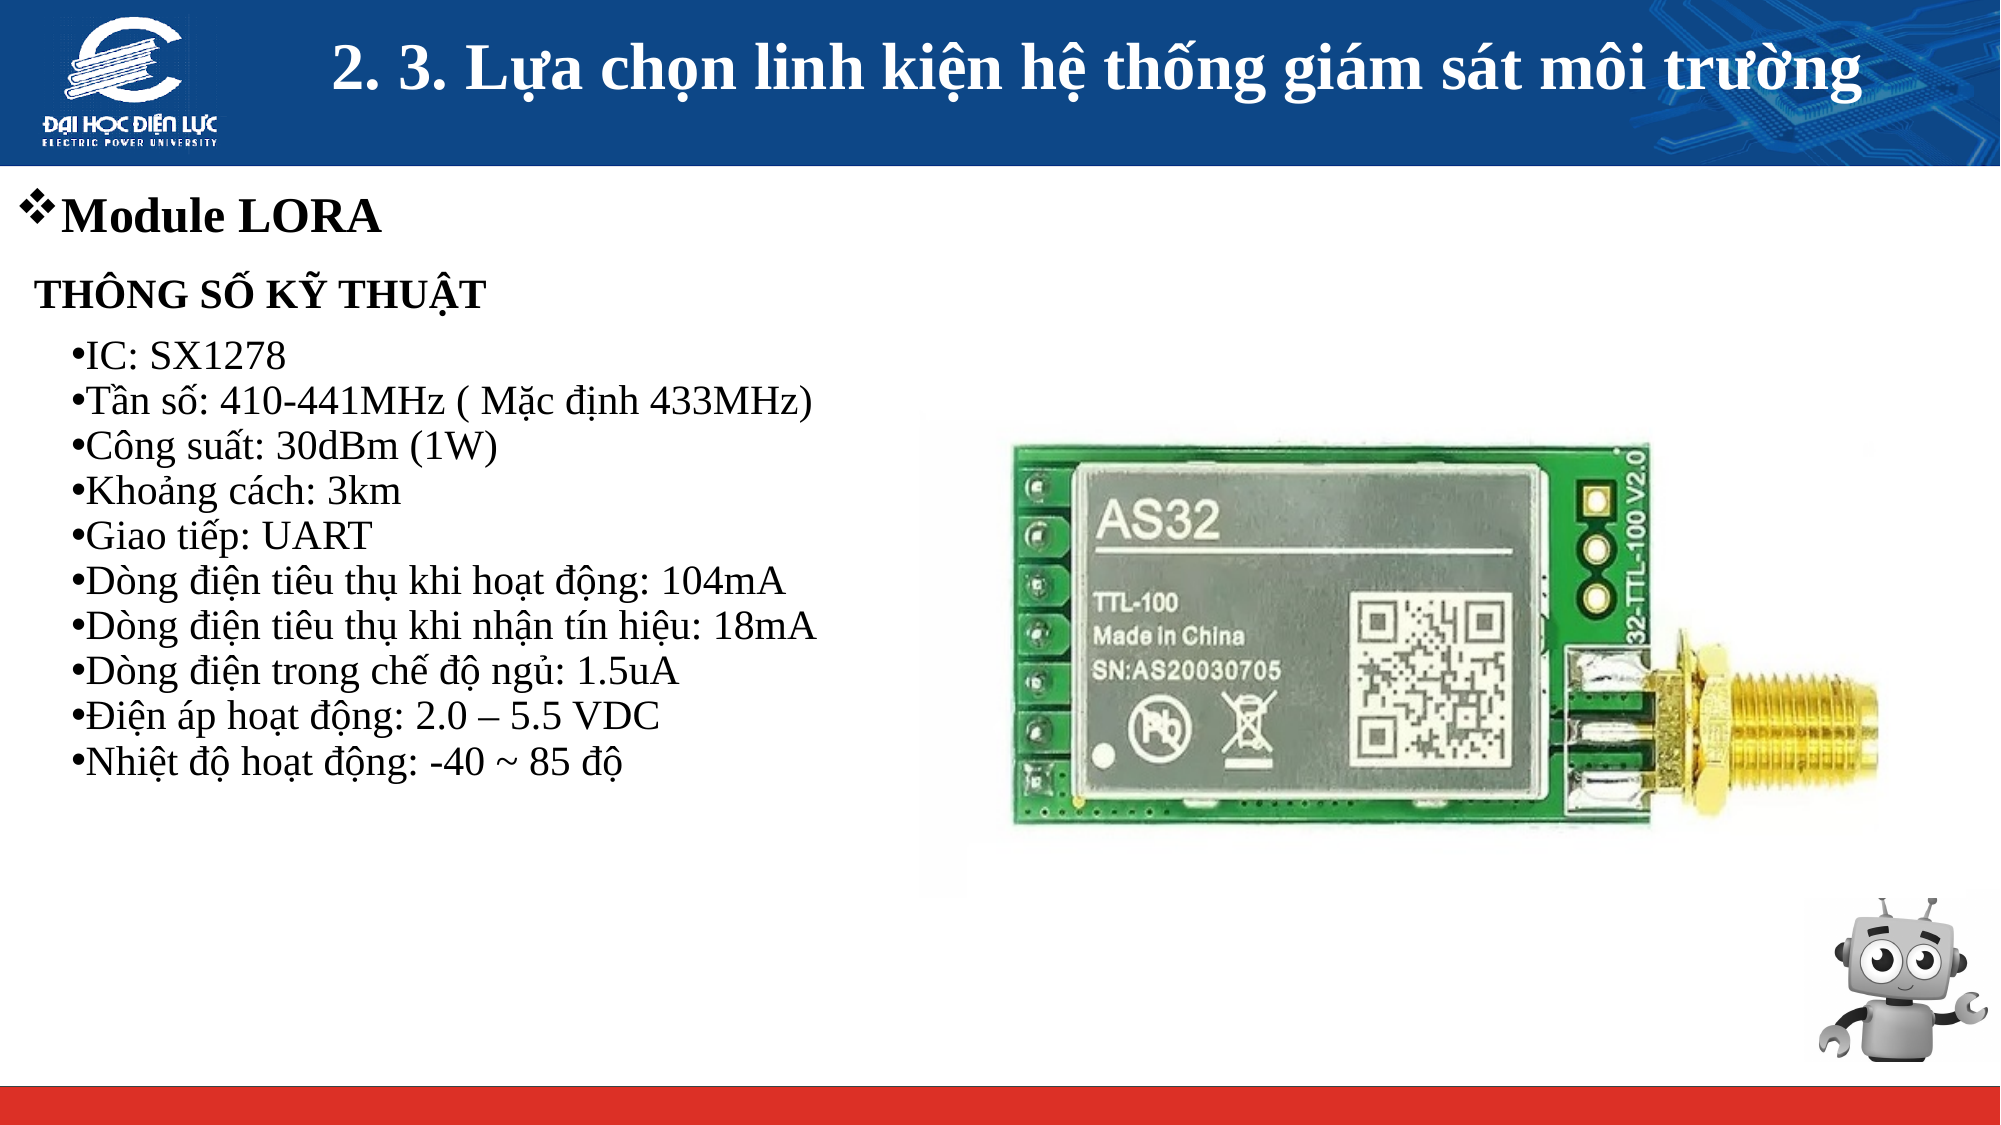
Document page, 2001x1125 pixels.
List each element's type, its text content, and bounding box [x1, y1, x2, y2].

picture [919, 321, 1967, 898]
picture [0, 1057, 2000, 1125]
list Module LORA THÔNG SỐ KỸ THUẬT IC: SX1278 Tần số: 410-441MHz ( Mặc định 433MHz) Công suất: 30dBm (1W) Khoảng cách: 3km Giao tiếp: UART Dòng điện tiêu thụ khi hoạt động: 104mA Dòng điện tiêu thụ khi nhận tín hiệu: 18mA Dòng điện trong chế độ ngủ: 1.5uA Điện áp hoạt động: 2.0 – 5.5 VDC Nhiệt độ hoạt động: -40 ~ 85 độ [0, 170, 2000, 1057]
picture [0, 0, 2000, 170]
title 2. 3. Lựa chọn linh kiện hệ thống giám sát môi trường [187, 88, 2000, 170]
